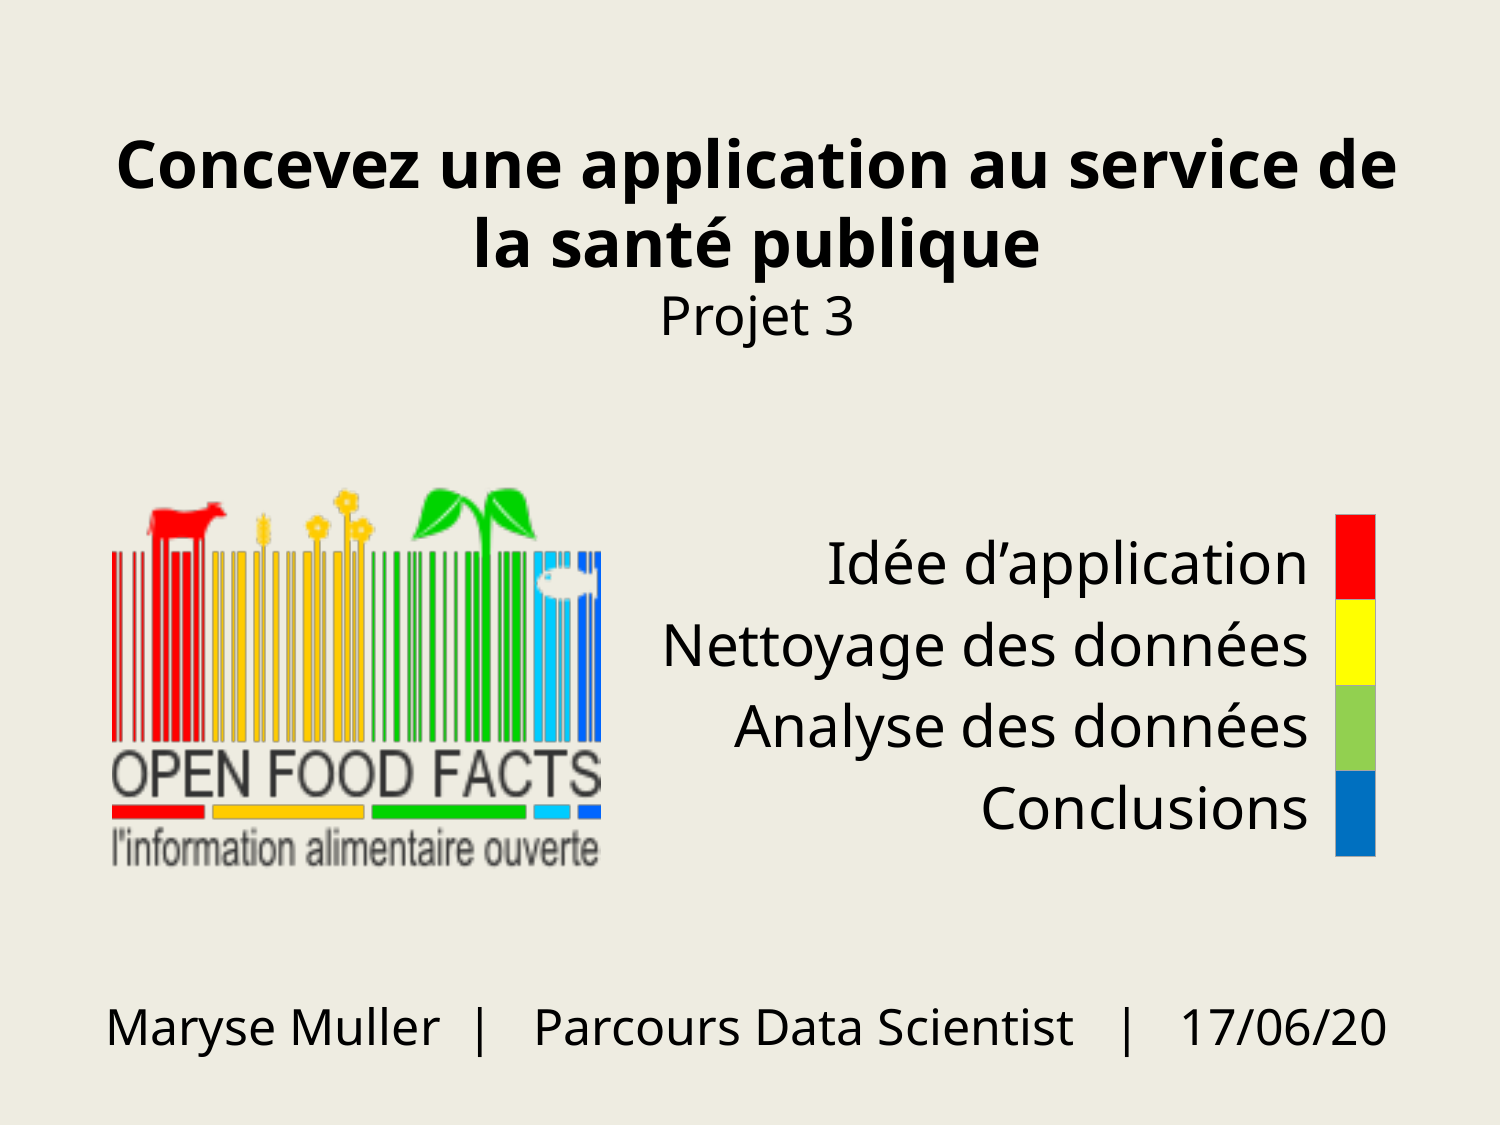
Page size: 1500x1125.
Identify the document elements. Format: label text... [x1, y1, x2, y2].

picture [111, 480, 602, 894]
text_box Maryse Muller | Parcours Data Scientist | 17/06/20 [88, 987, 1431, 1087]
subtitle Idée d’application Nettoyage des données Analyse des données Conclusions [606, 518, 1325, 869]
title Concevez une application au service de la santé publique Projet 3 [84, 113, 1431, 355]
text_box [1335, 514, 1377, 857]
